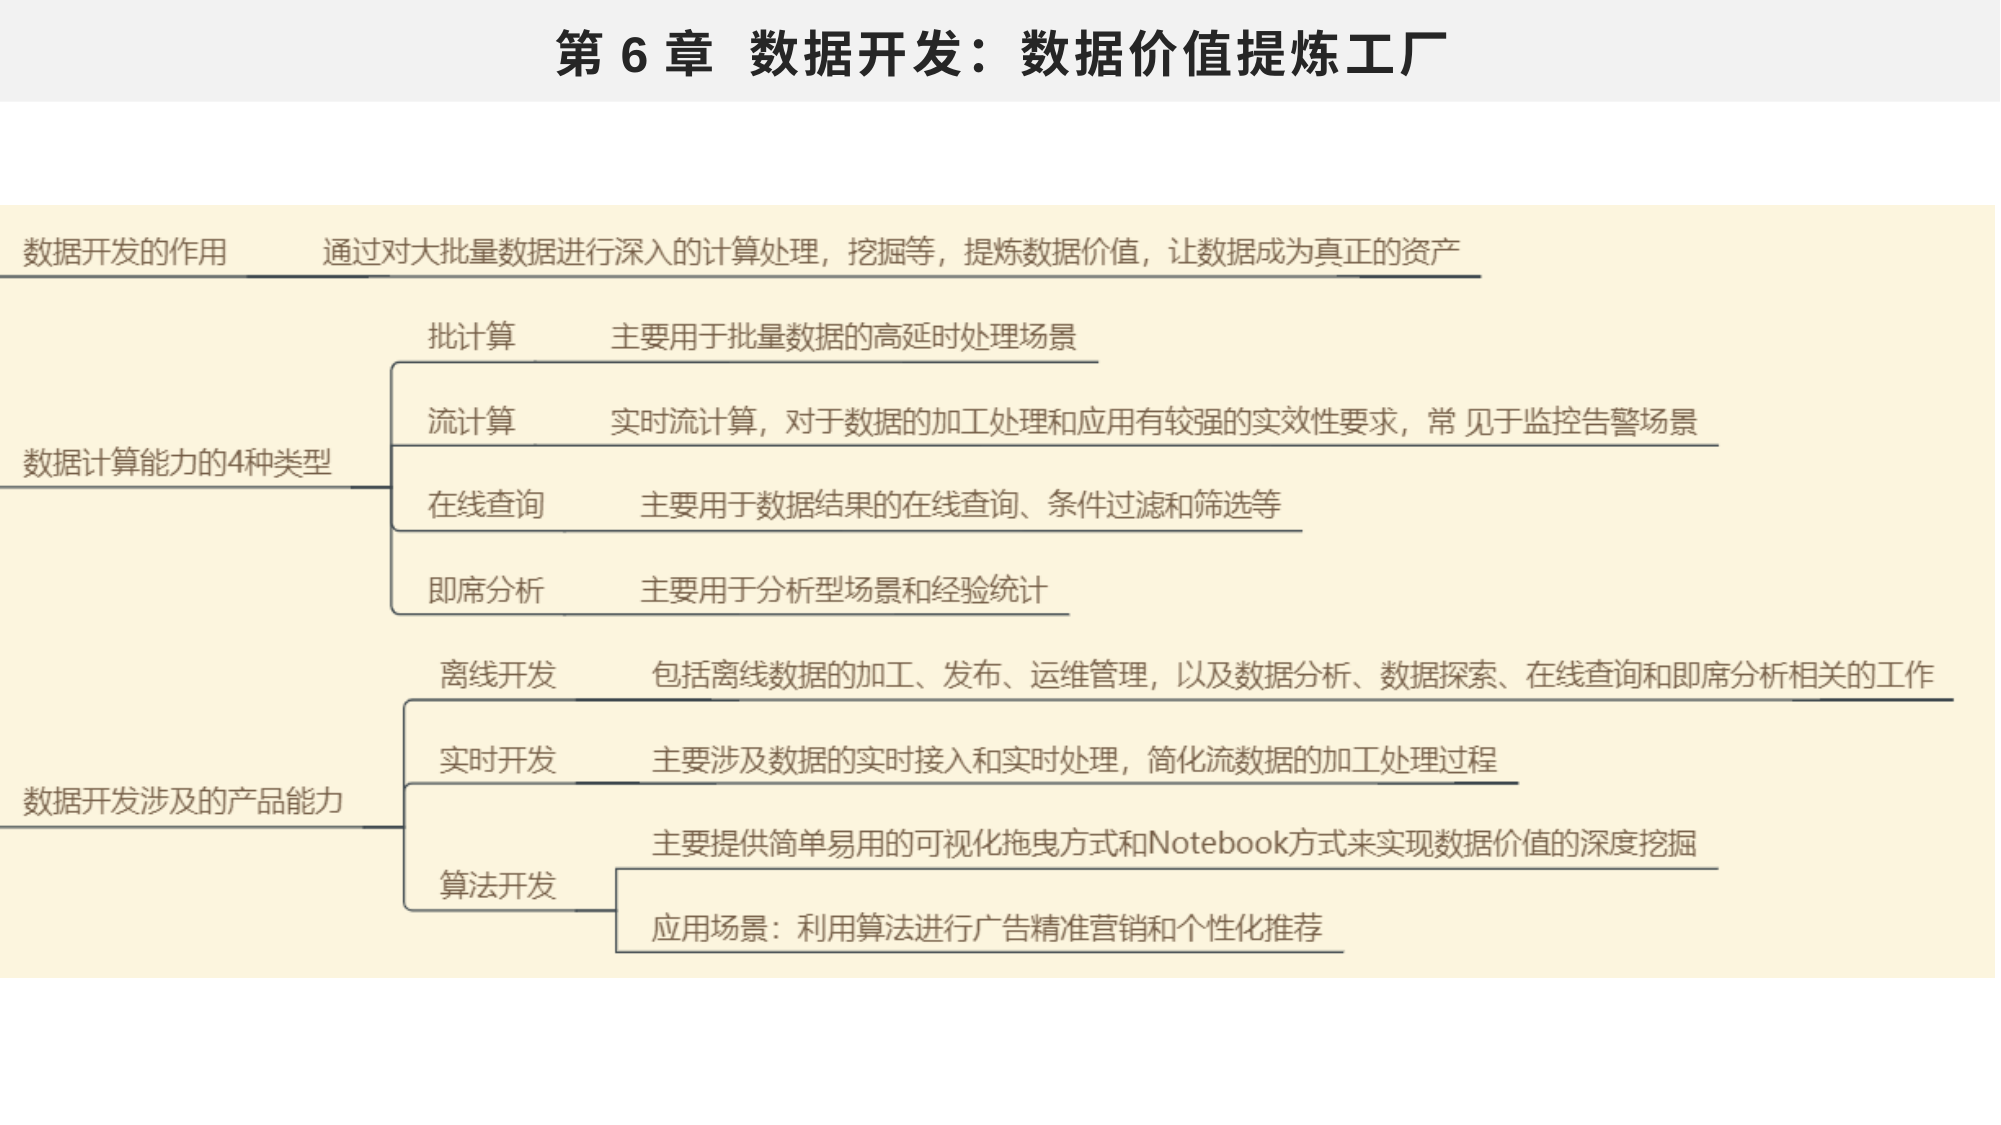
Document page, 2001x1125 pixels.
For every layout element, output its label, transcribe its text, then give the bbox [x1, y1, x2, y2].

picture [0, 205, 1995, 978]
text_box 第6章 数据开发：数据价值提炼工厂 [200, 14, 1804, 137]
text_box [0, 0, 2000, 103]
